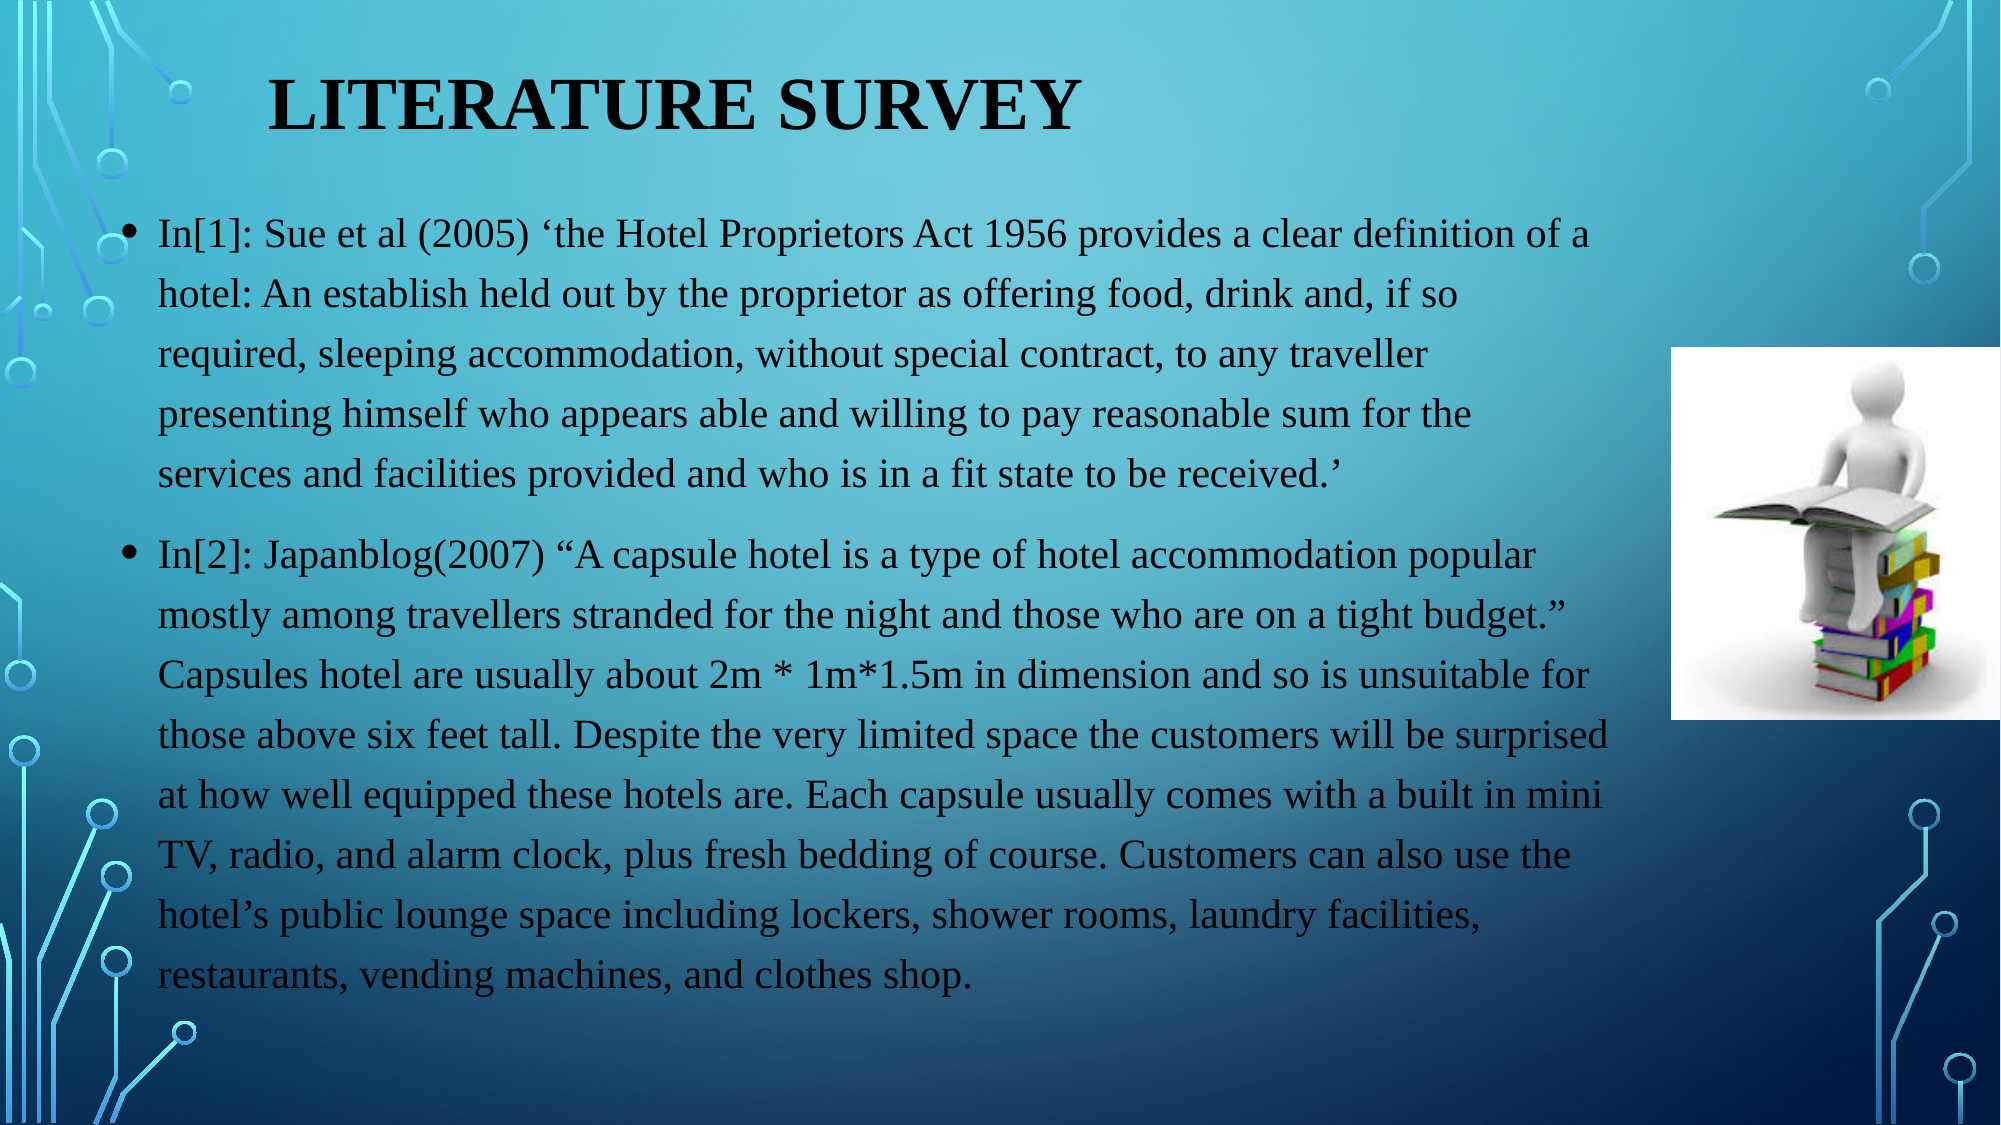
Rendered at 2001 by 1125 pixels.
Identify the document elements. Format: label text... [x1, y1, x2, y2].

list In[1]: Sue et al (2005) ‘the Hotel Proprietors Act 1956 provides a clear definition of a hotel: An establish held out by the proprietor as offering food, drink and, if so required, sleeping accommodation, without special contract, to any traveller presenting himself who appears able and willing to pay reasonable sum for the services and facilities provided and who is in a fit state to be received.’ In[2]: Japanblog(2007) “A capsule hotel is a type of hotel accommodation popular mostly among travellers stranded for the night and those who are on a tight budget.” Capsules hotel are usually about 2m * 1m*1.5m in dimension and so is unsuitable for those above six feet tall. Despite the very limited space the customers will be surprised at how well equipped these hotels are. Each capsule usually comes with a built in mini TV, radio, and alarm clock, plus fresh bedding of course. Customers can also use the hotel’s public lounge space including lockers, shower rooms, laundry facilities, restaurants, vending machines, and clothes shop. [105, 188, 1629, 1087]
picture [1671, 346, 2000, 720]
title Literature Survey [253, 46, 1454, 166]
